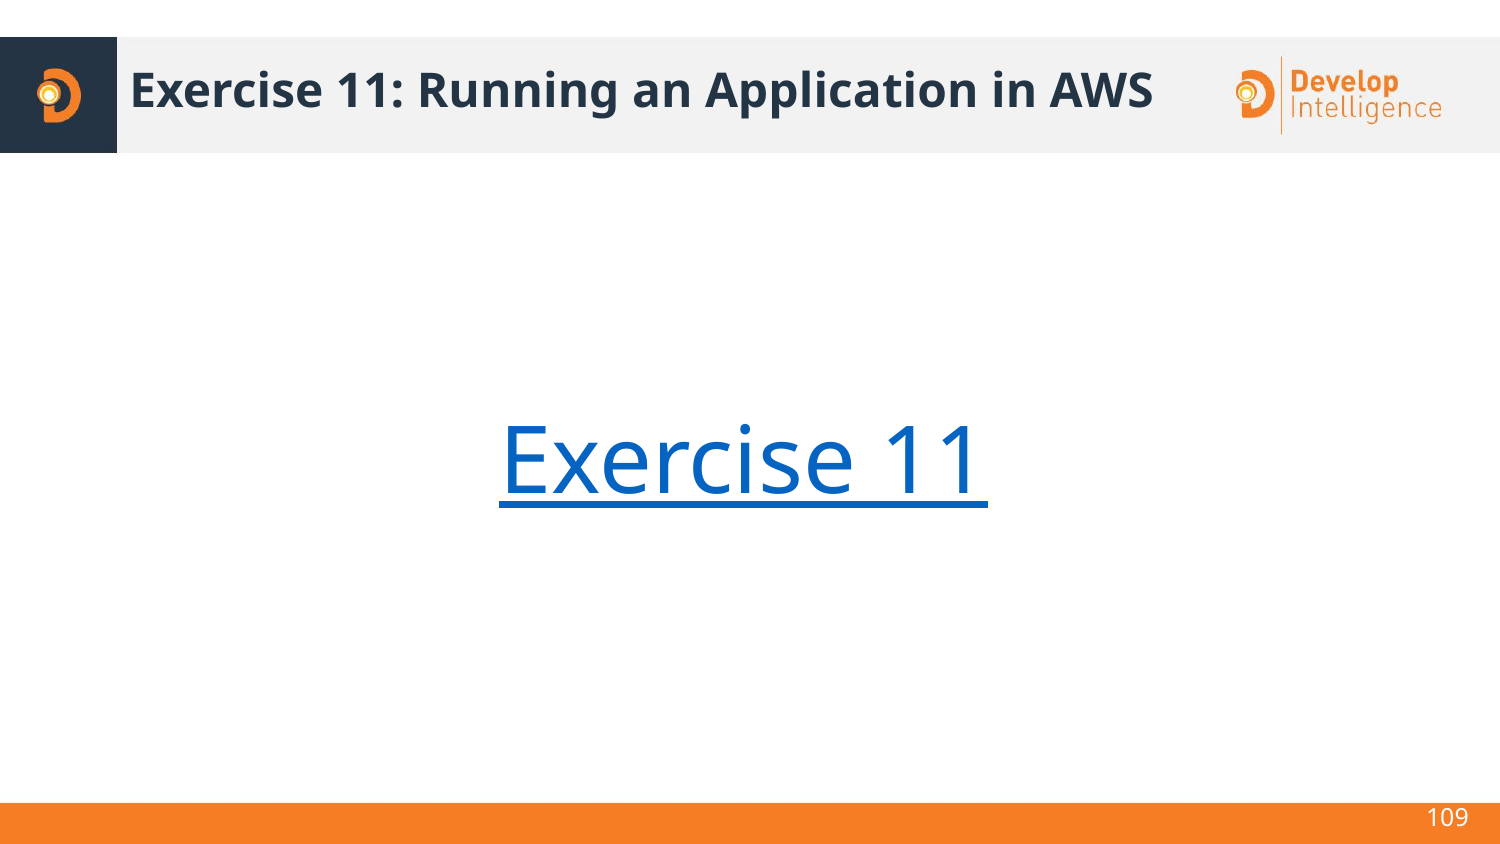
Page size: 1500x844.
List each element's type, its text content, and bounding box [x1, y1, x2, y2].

title Exercise 11: Running an Application in AWS [118, 36, 1500, 148]
list Exercise 11 [102, 182, 1397, 759]
picture [0, 0, 1500, 844]
slide_number 109 [1396, 800, 1499, 838]
